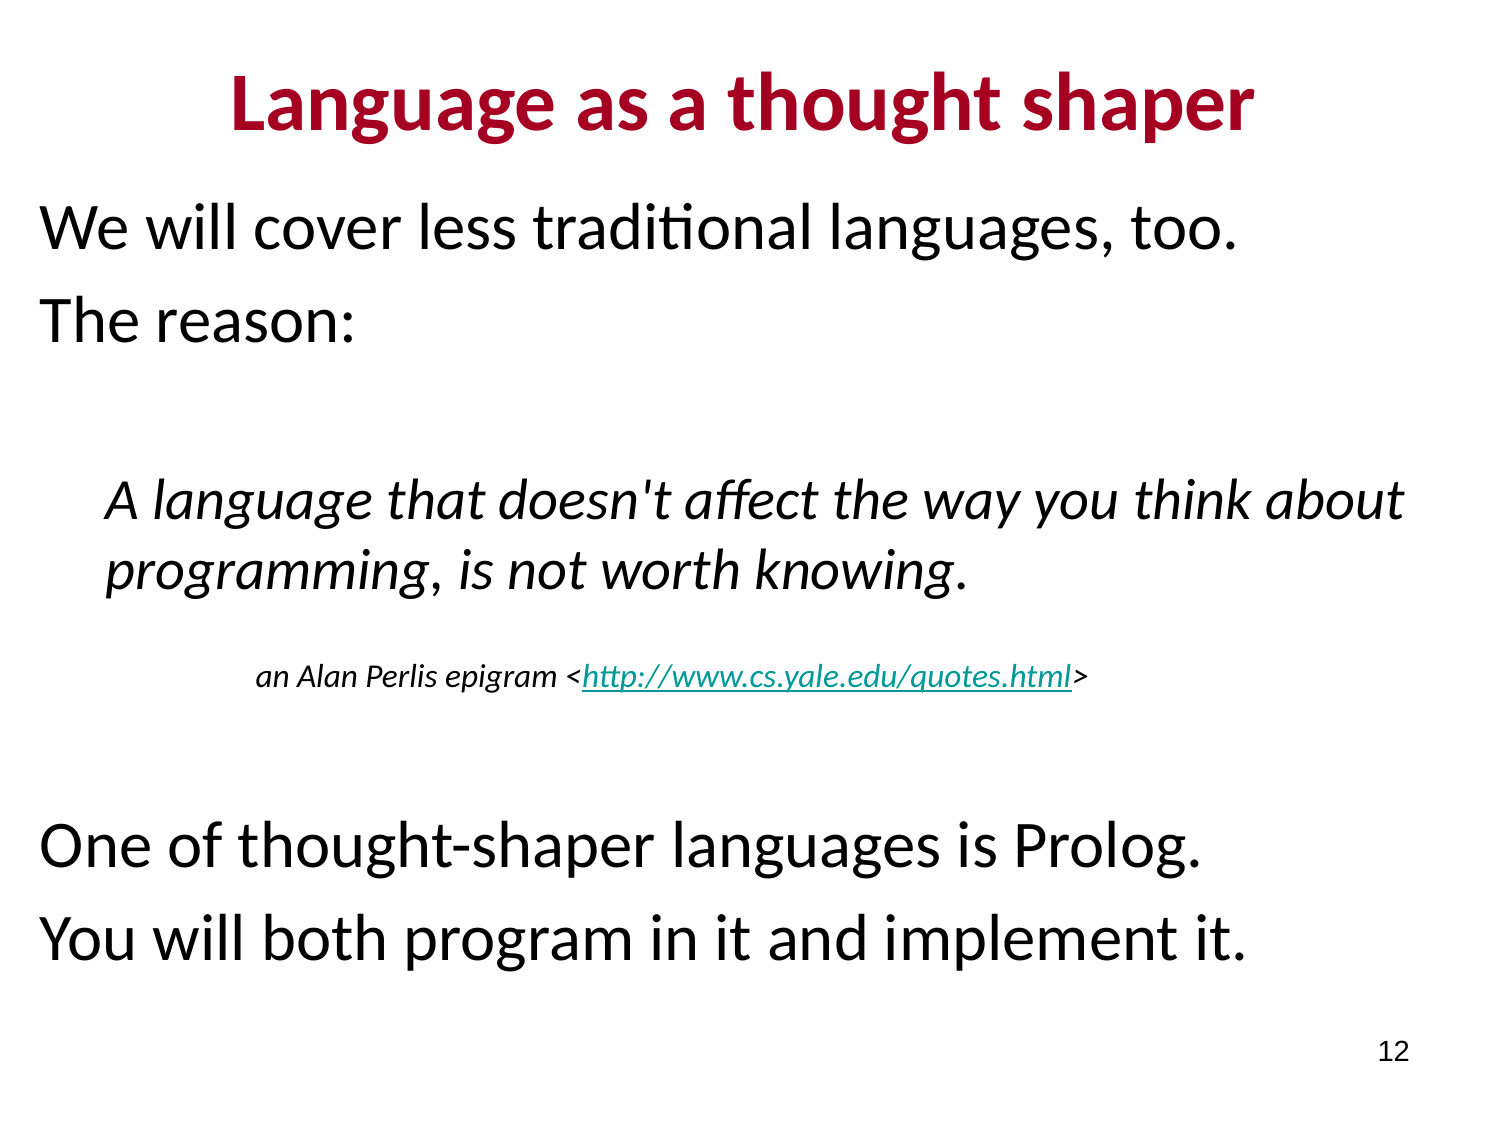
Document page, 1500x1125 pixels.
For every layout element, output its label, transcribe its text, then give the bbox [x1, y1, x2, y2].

title Language as a thought shaper [24, 45, 1463, 150]
slide_number 12 [1074, 1024, 1425, 1103]
list We will cover less traditional languages, too. The reason: A language that doesn't affect the way you think about programming, is not worth knowing. an Alan Perlis epigram <http://www.cs.yale.edu/quotes.html> One of thought-shaper languages is Prolog. You will both program in it and implement it. [24, 174, 1463, 1005]
